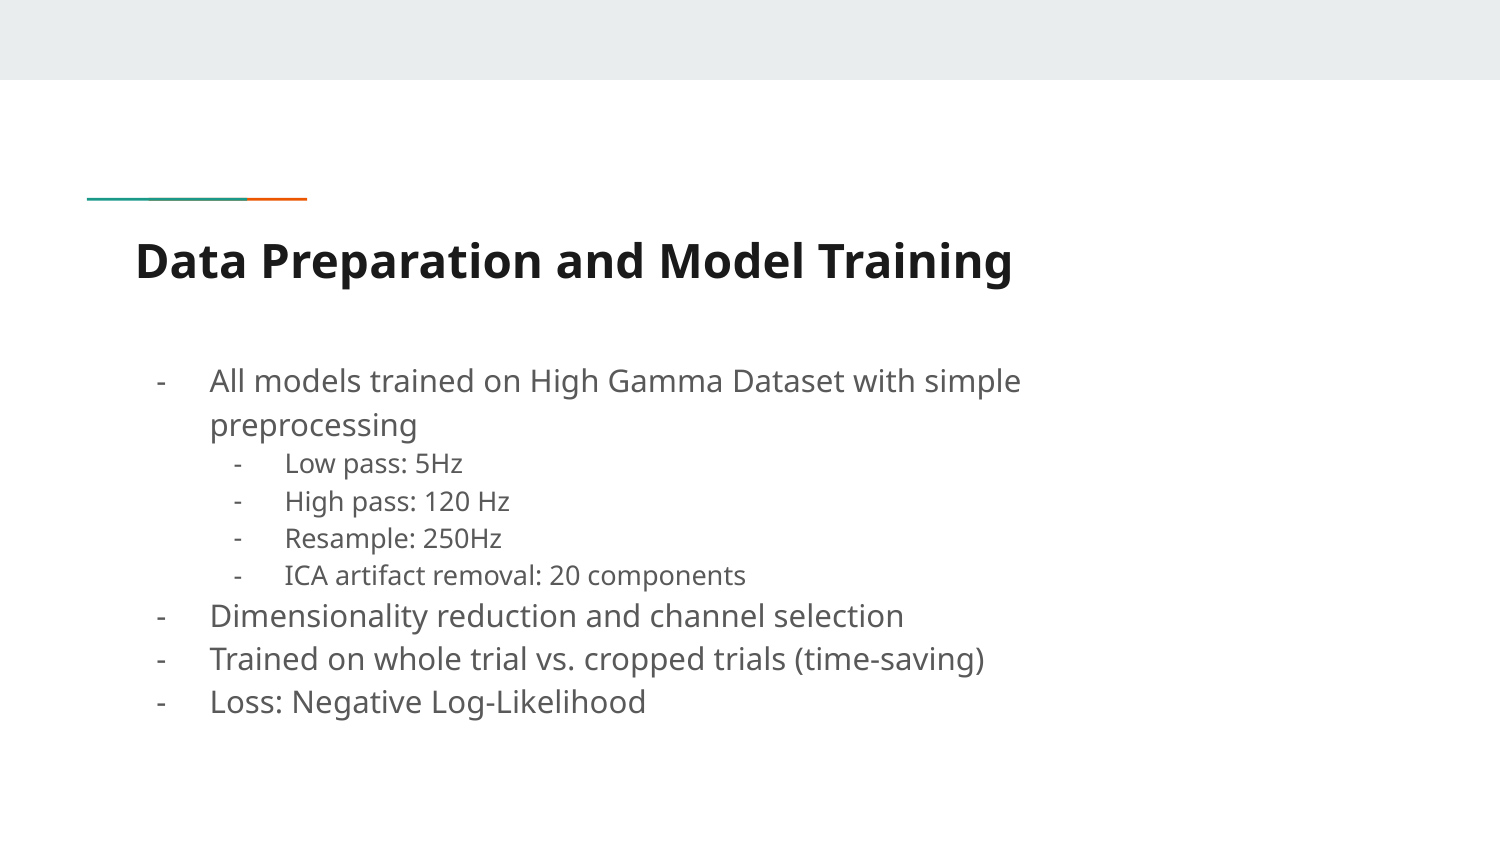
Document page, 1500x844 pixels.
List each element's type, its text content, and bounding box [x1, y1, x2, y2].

list All models trained on High Gamma Dataset with simple preprocessing Low pass: 5Hz High pass: 120 Hz Resample: 250Hz ICA artifact removal: 20 components Dimensionality reduction and channel selection Trained on whole trial vs. cropped trials (time-saving) Loss: Negative Log-Likelihood [119, 341, 1156, 747]
title Data Preparation and Model Training [119, 216, 1381, 305]
